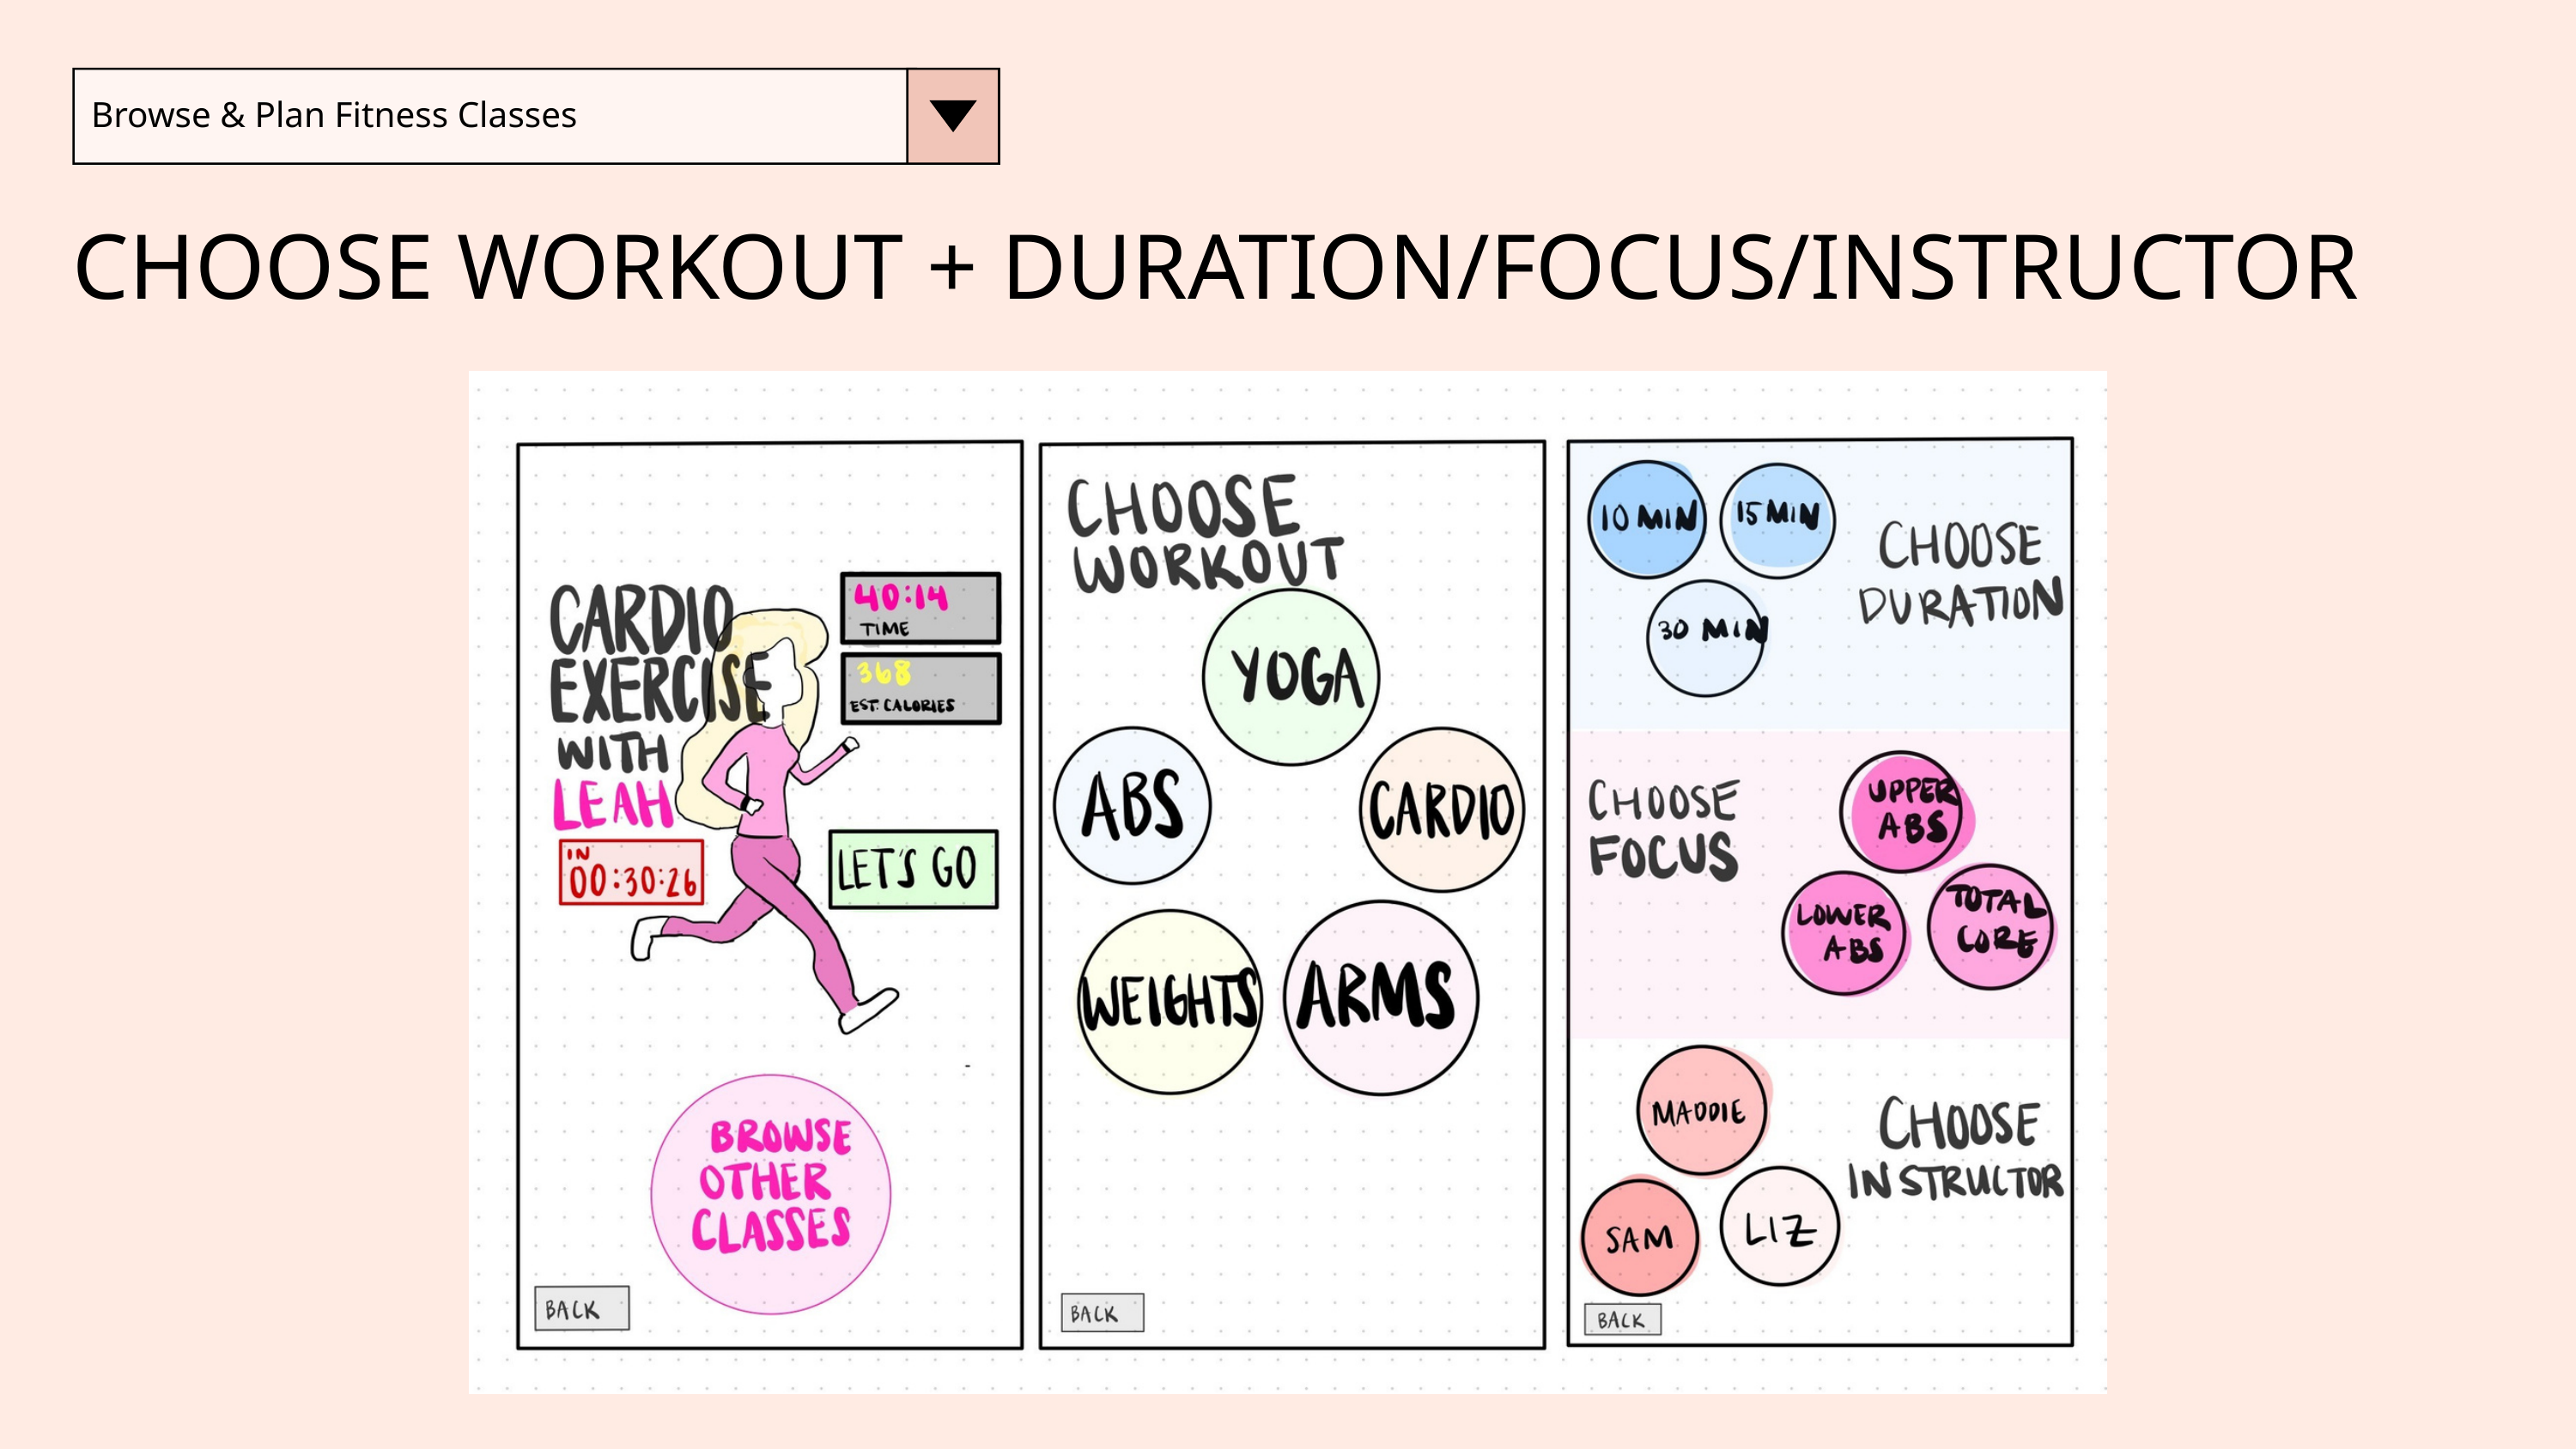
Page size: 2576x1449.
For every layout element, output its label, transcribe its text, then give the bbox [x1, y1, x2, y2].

text_box CHOOSE WORKOUT + DURATION/FOCUS/INSTRUCTOR [72, 209, 2576, 318]
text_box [72, 67, 1001, 166]
picture [468, 370, 2107, 1395]
